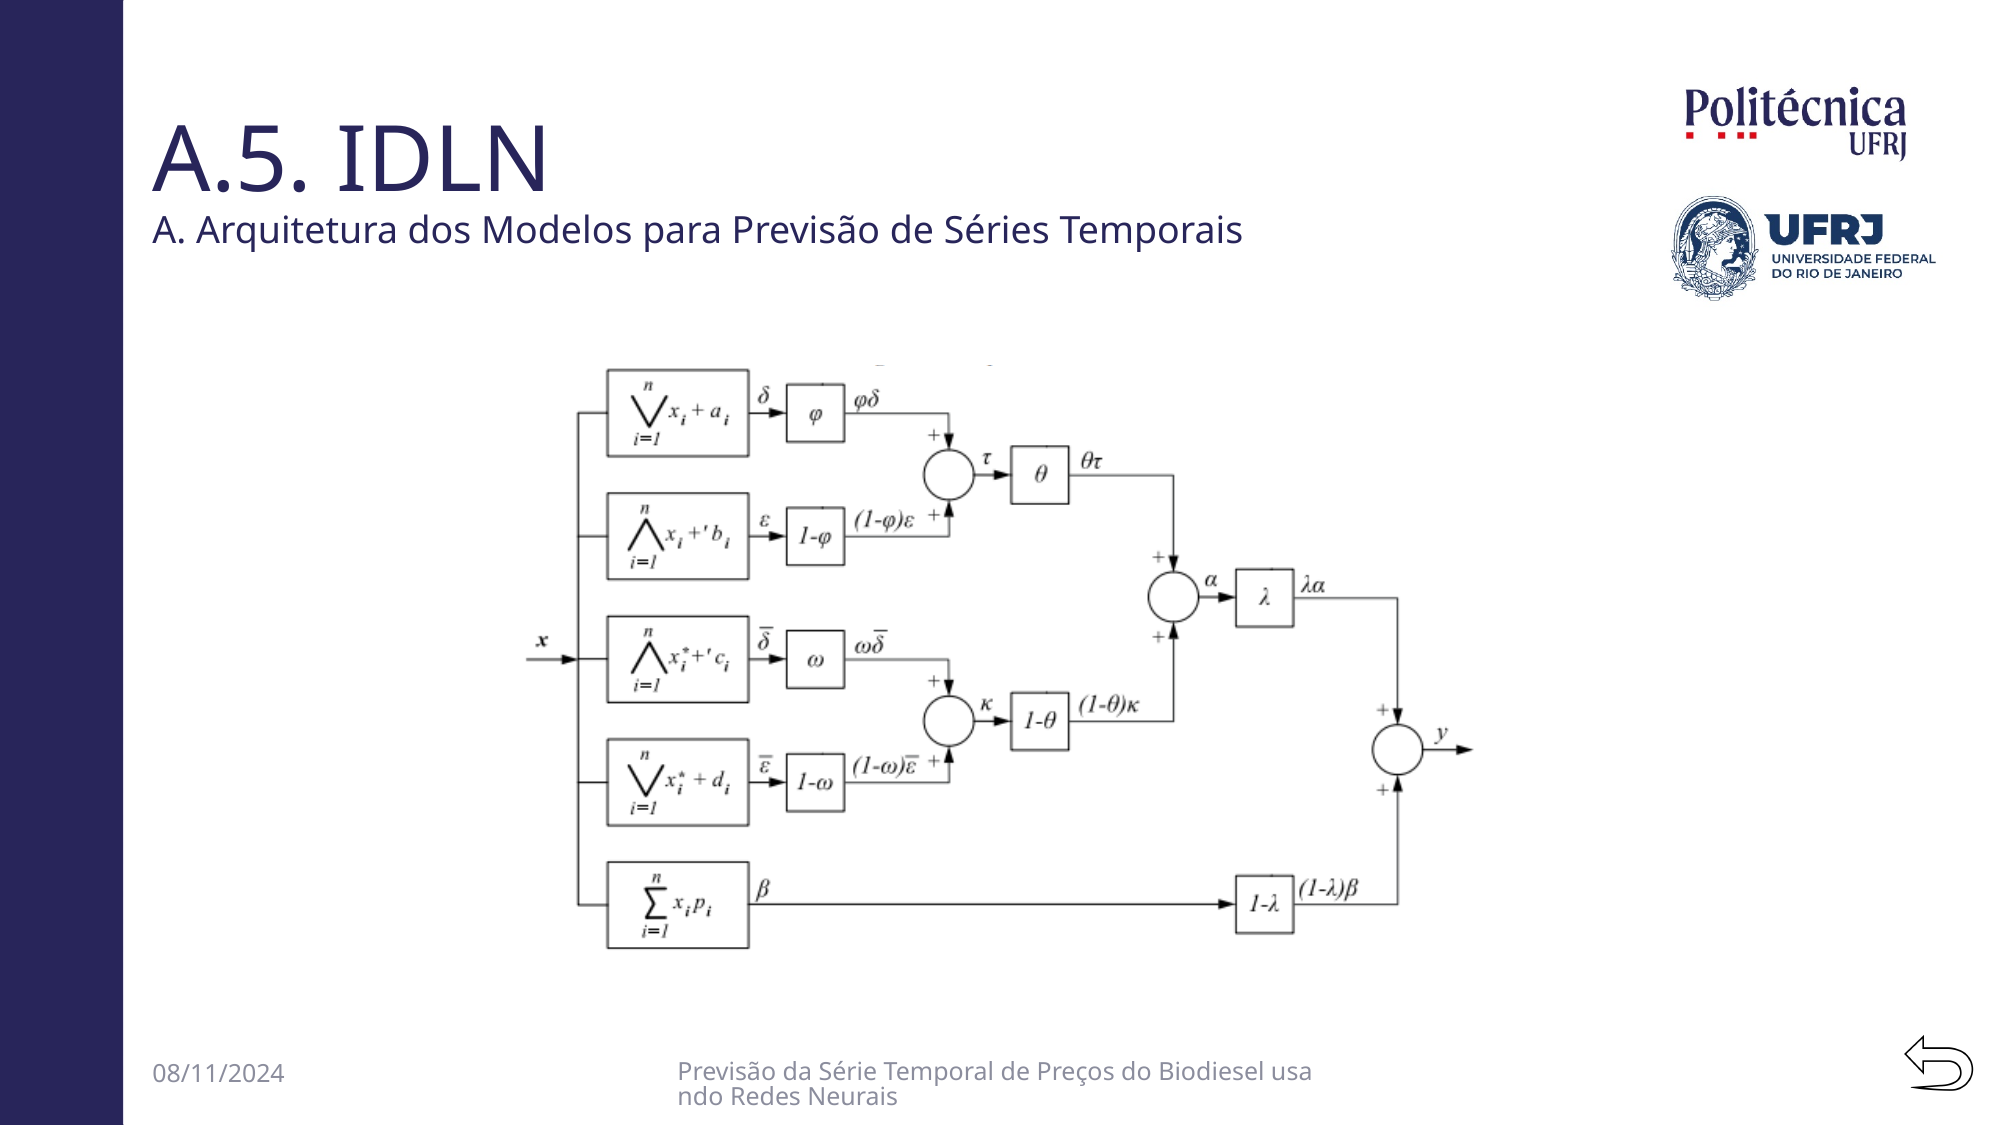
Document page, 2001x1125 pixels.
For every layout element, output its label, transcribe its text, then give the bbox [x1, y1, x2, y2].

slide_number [137, 1042, 588, 1103]
title A.5. IDLN A. Arquitetura dos Modelos para Previsão de Séries Temporais [137, 73, 1645, 291]
picture [0, 0, 2000, 1125]
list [517, 365, 1483, 957]
footer Previsão da Série Temporal de Preços do Biodiesel usando Redes Neurais [662, 1042, 1338, 1103]
